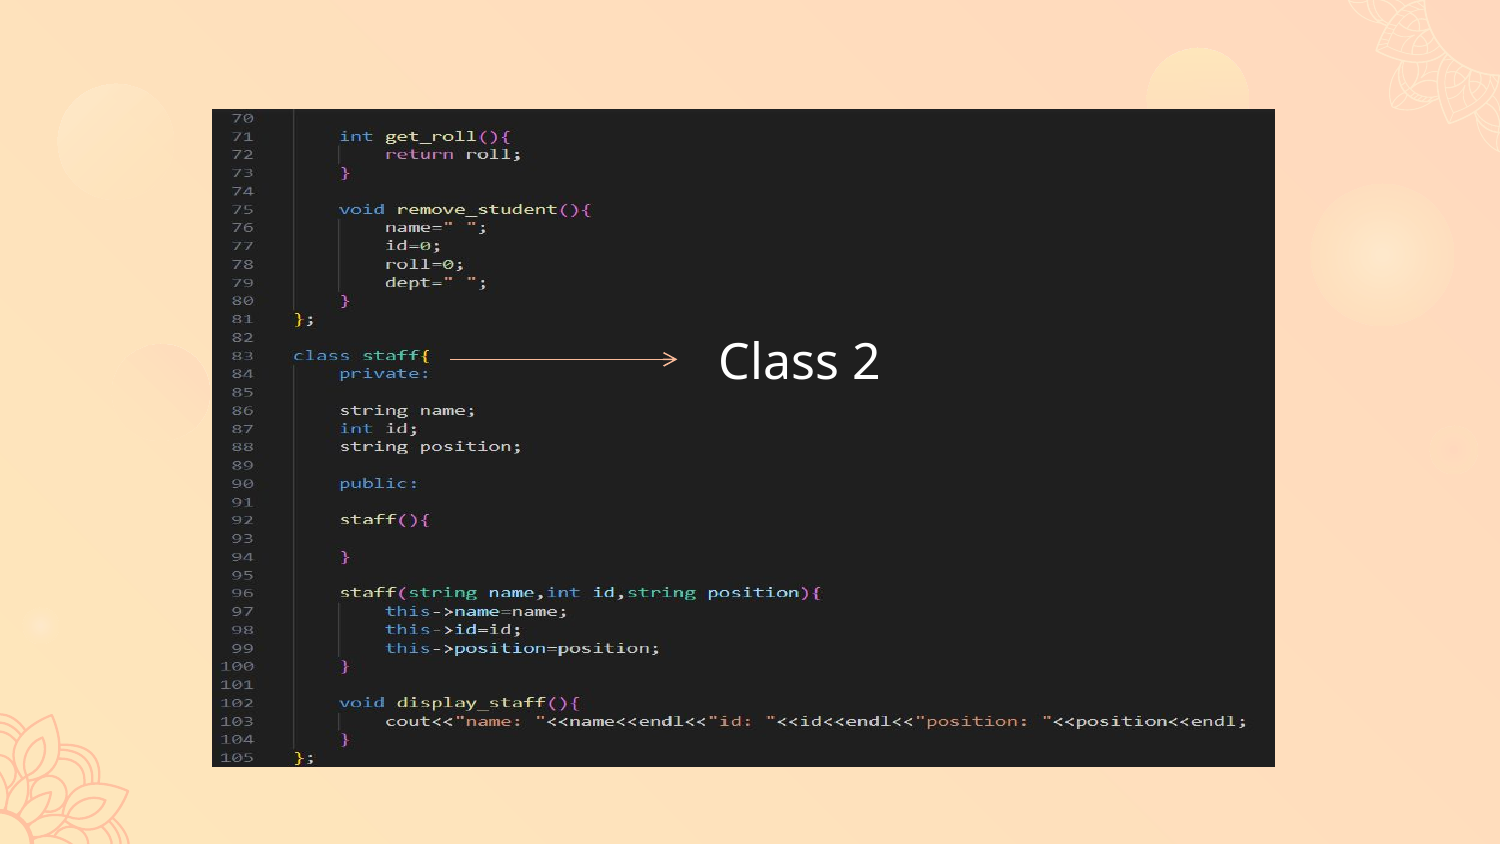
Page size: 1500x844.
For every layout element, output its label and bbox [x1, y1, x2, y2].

picture [212, 109, 1276, 767]
